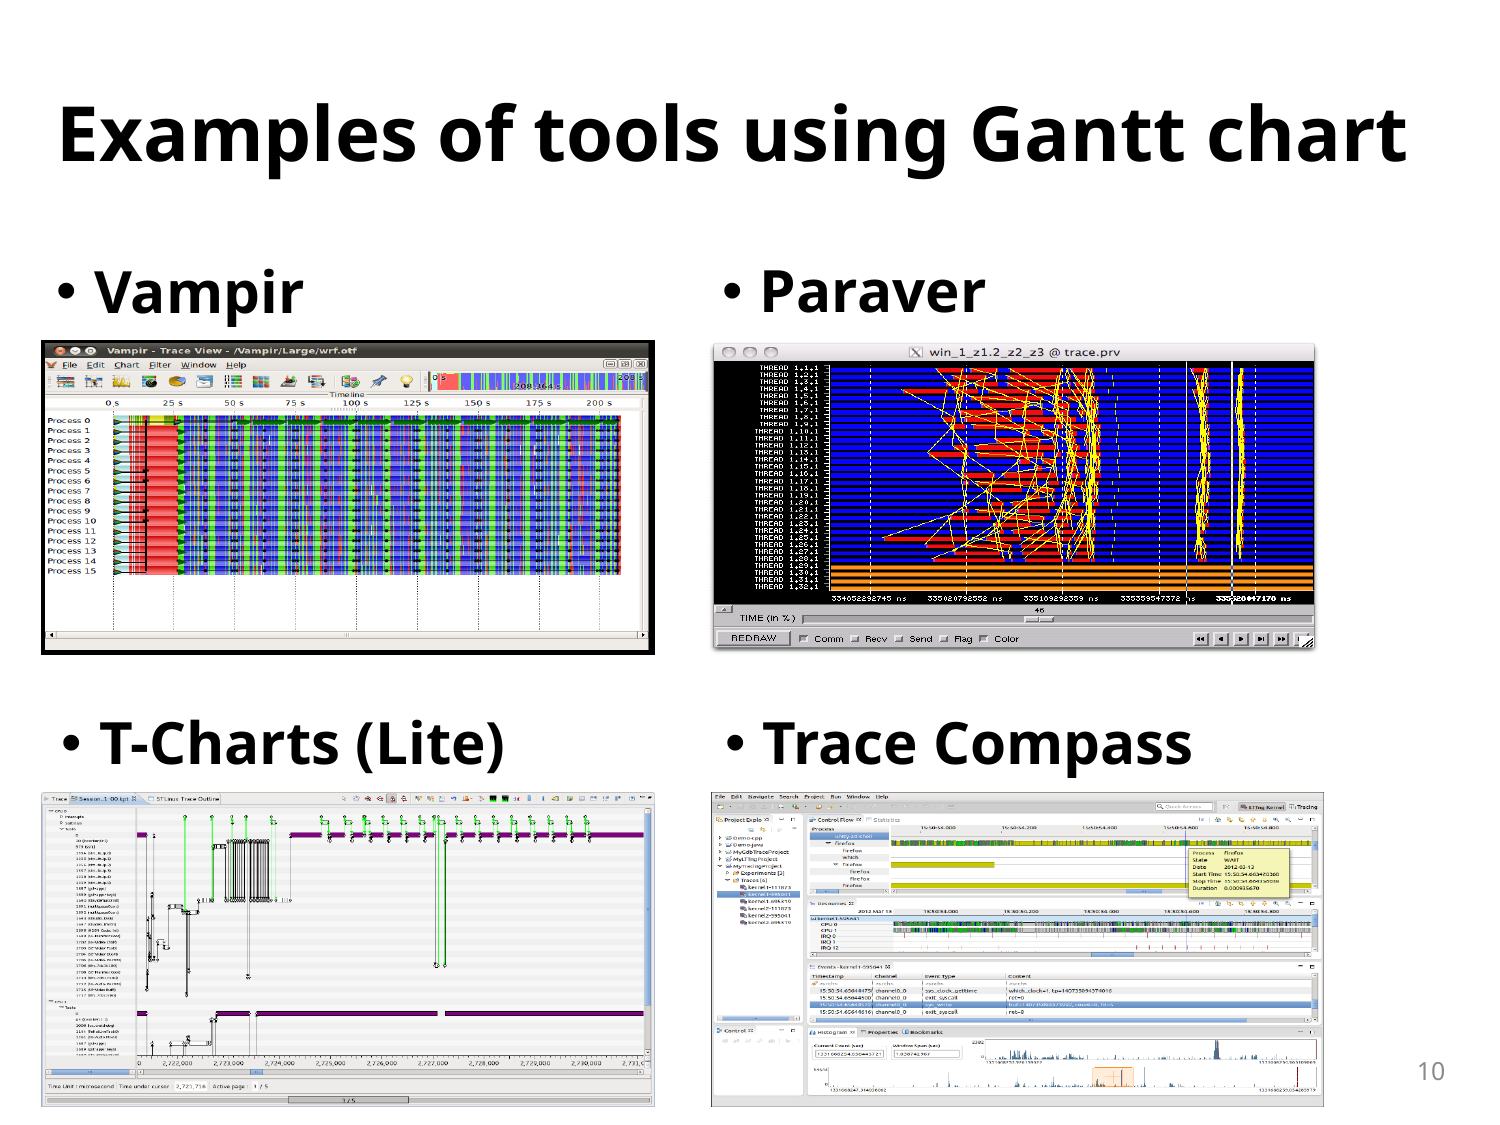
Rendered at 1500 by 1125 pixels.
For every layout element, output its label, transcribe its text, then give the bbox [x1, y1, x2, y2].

text_box T-Charts (Lite) [46, 706, 525, 792]
picture [41, 340, 655, 655]
title Examples of tools using Gantt chart [41, 59, 1461, 215]
list Vampir [41, 255, 352, 340]
text_box Trace Compass [709, 706, 1500, 793]
text_box Paraver [707, 255, 1018, 340]
picture [711, 792, 1324, 1107]
picture [707, 340, 1320, 655]
slide_number 10 [1324, 1042, 1461, 1103]
picture [41, 792, 655, 1107]
